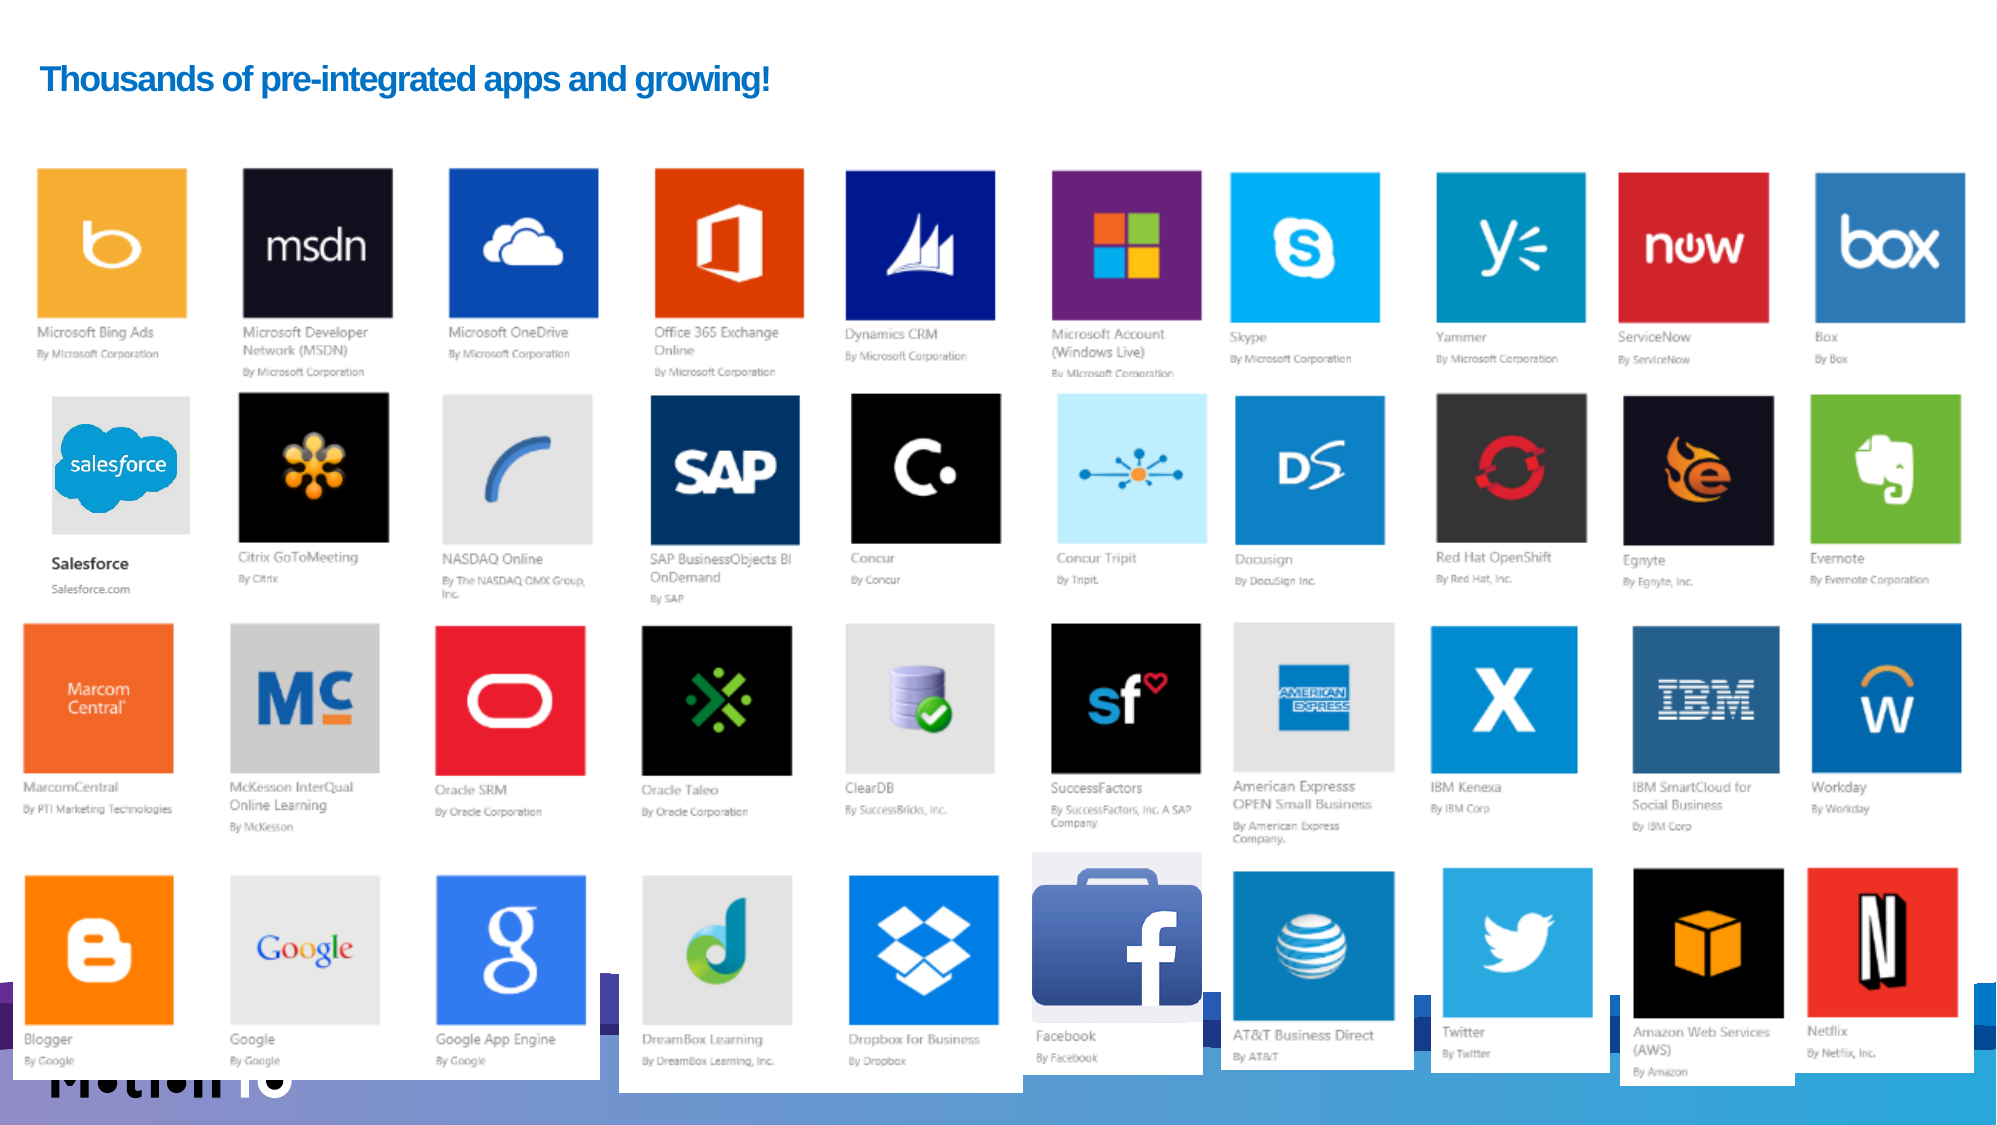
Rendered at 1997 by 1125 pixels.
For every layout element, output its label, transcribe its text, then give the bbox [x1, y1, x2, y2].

picture [619, 851, 1203, 1094]
title Thousands of pre-integrated apps and growing! [24, 47, 1933, 157]
picture [1620, 856, 1974, 1086]
picture [11, 614, 403, 839]
picture [13, 865, 600, 1081]
picture [18, 152, 1994, 1071]
picture [1431, 856, 1610, 1073]
